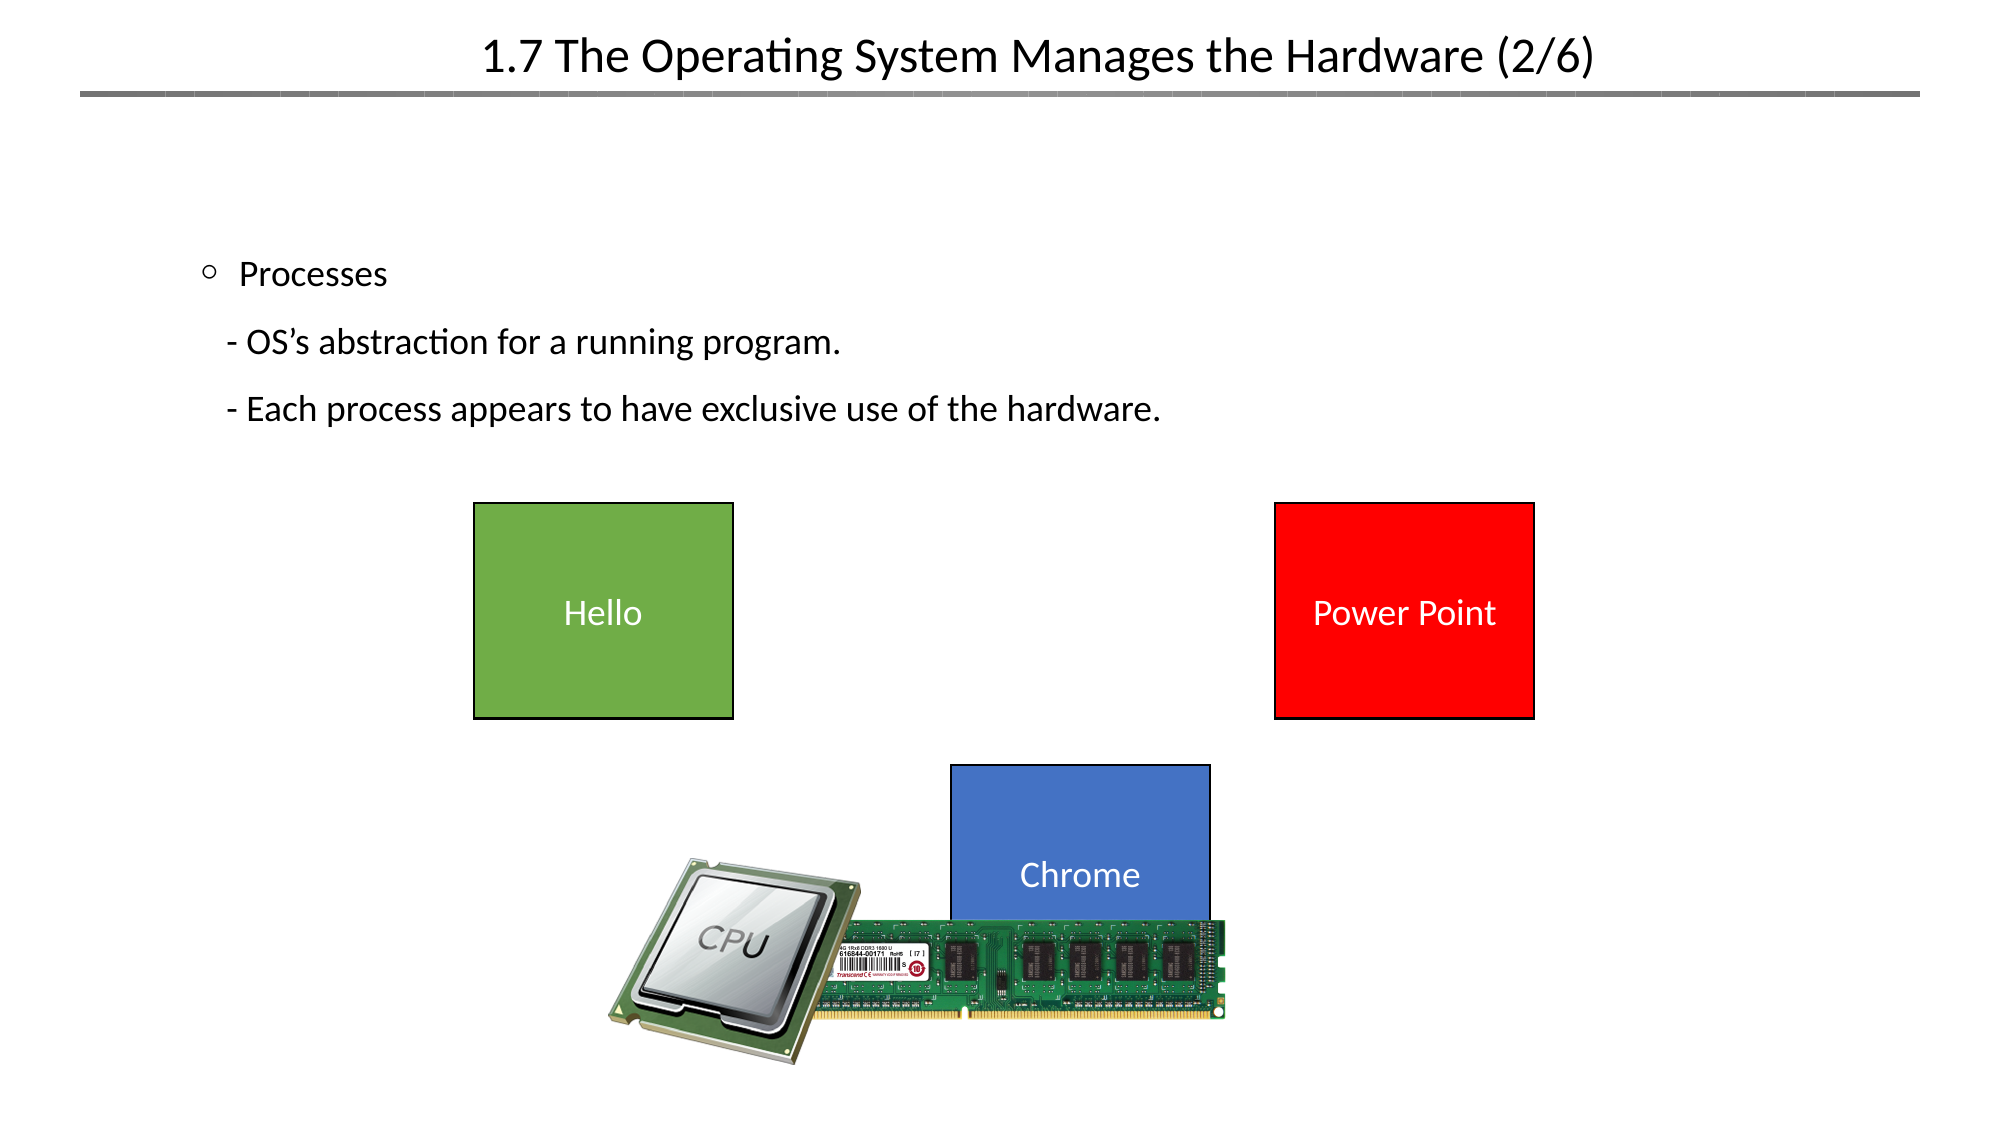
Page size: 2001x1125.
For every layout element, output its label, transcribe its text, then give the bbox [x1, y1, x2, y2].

text_box Power Point [1274, 502, 1535, 720]
text_box ￮ Processes - OS’s abstraction for a running program. - Each process appears to have exclusive use of the hardware. [186, 219, 1283, 572]
text_box [78, 89, 1922, 99]
text_box Chrome [950, 764, 1211, 905]
text_box Hello [473, 502, 734, 720]
text_box 1.7 The Operating System Manages the Hardware (2/6) [465, 14, 1637, 90]
picture [608, 840, 1242, 1092]
